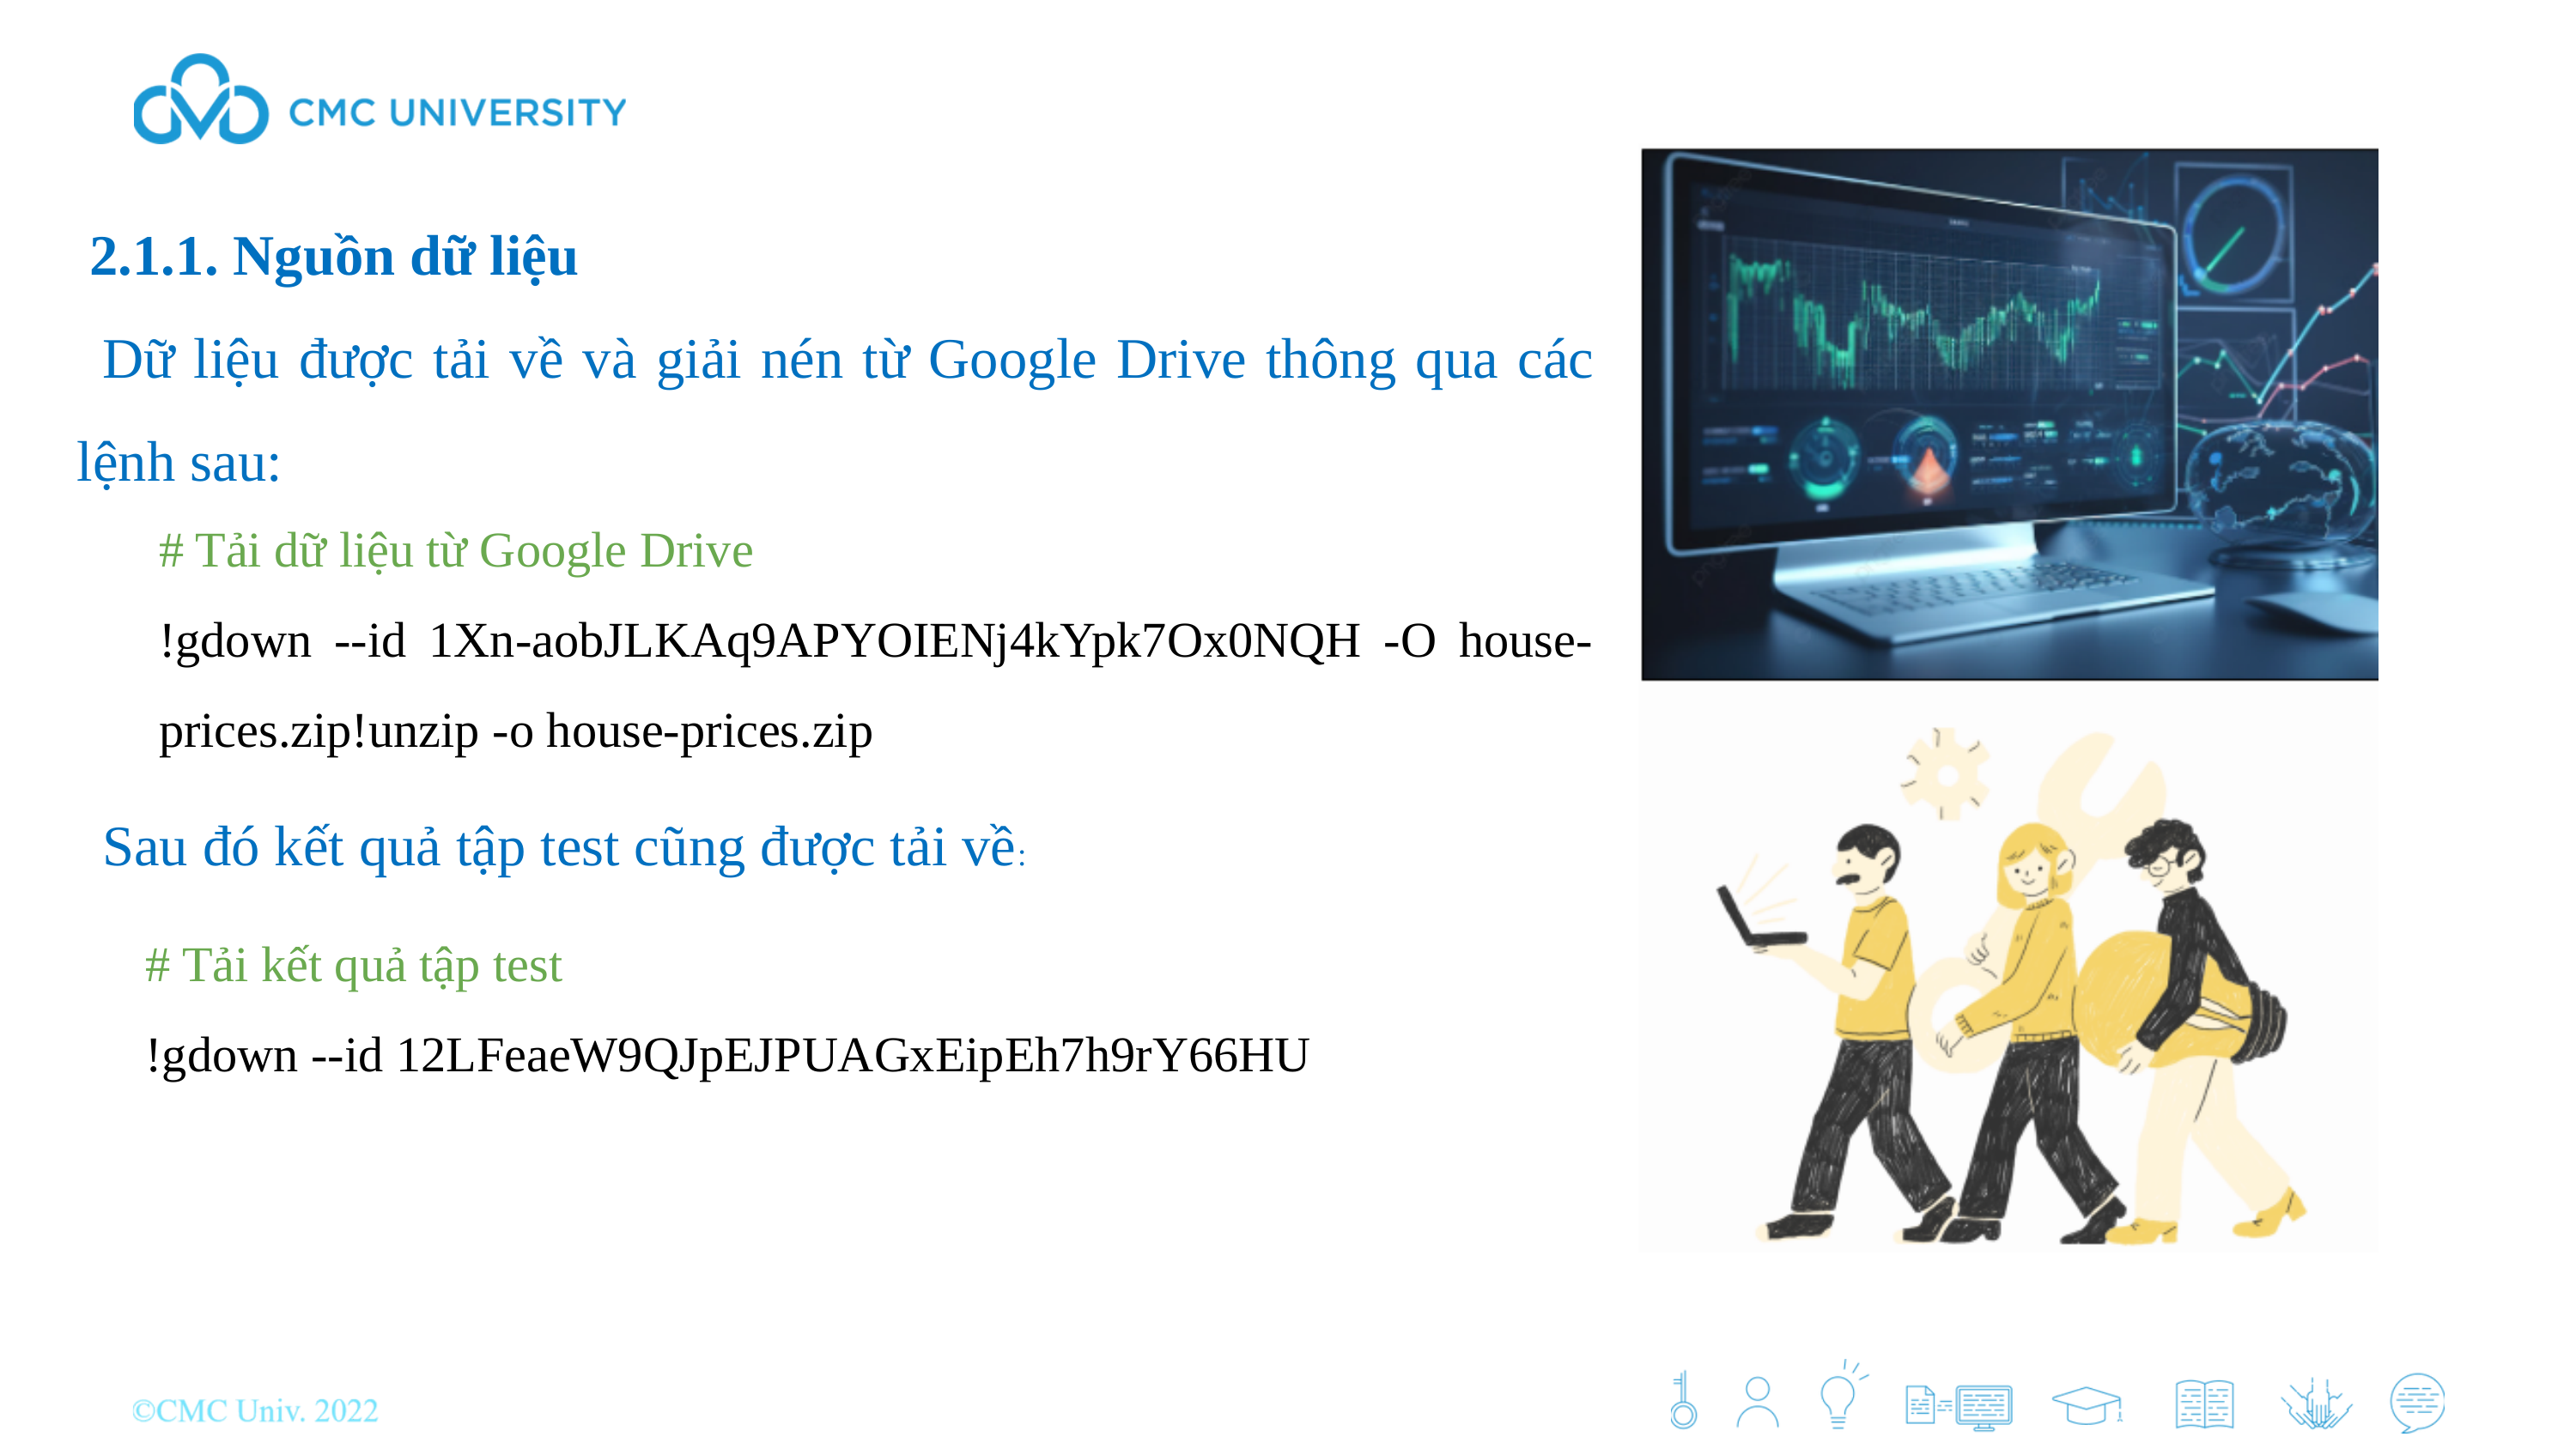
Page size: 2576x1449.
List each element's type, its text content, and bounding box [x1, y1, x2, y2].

text_box Sau đó kết quả tập test cũng được tải về: [64, 767, 1352, 883]
text_box [132, 1398, 379, 1422]
text_box [133, 53, 626, 144]
text_box # Tải dữ liệu từ Google Drive !gdown --id 1Xn-aobJLKAq9APYOIENj4kYpk7Ox0NQH -O house-prices.zip!unzip -o house-prices.zip [146, 480, 1607, 764]
text_box 2.1.1. Nguồn dữ liệu Dữ liệu được tải về và giải nén từ Google Drive thông qua các lệnh sau: [64, 177, 1610, 596]
picture [1637, 143, 2379, 1252]
text_box [1671, 1359, 2445, 1434]
text_box # Tải kết quả tập test !gdown --id 12LFeaeW9QJpEJPUAGxEipEh7h9rY66HU [132, 894, 1464, 1088]
